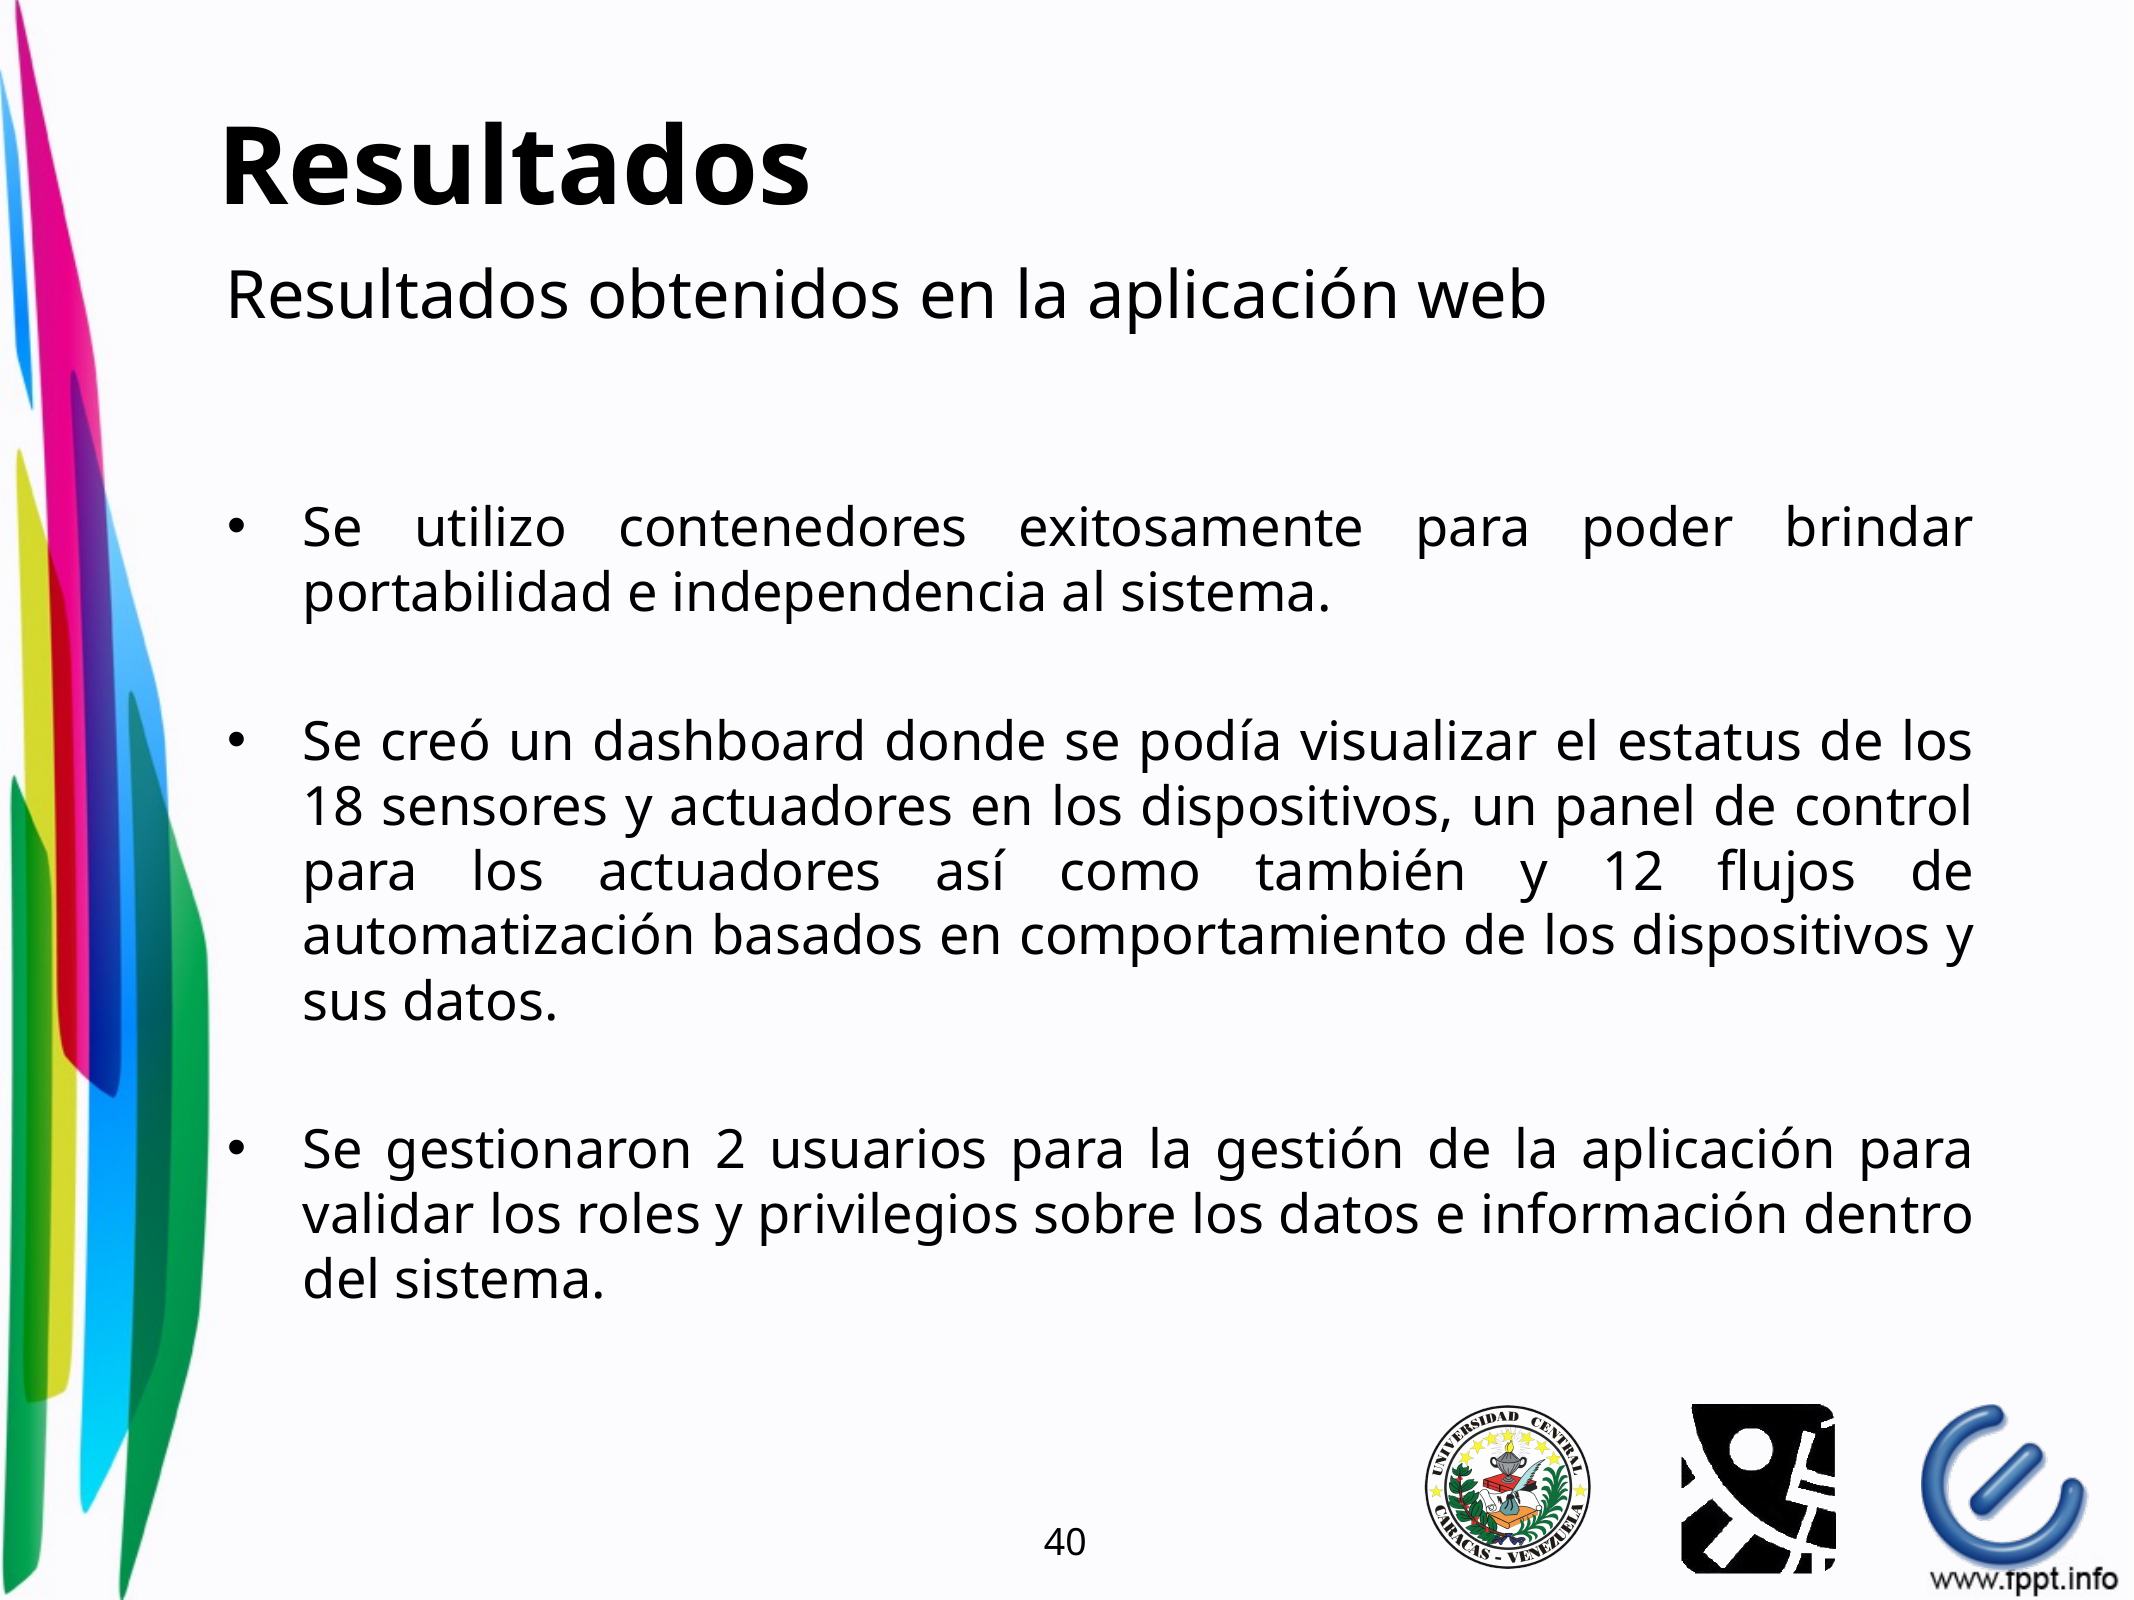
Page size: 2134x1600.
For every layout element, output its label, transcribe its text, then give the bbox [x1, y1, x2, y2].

text_box Resultados [217, 87, 2002, 235]
text_box 40 [1035, 1517, 1096, 1581]
picture [0, 0, 2134, 1600]
text_box Resultados obtenidos en la aplicación web [217, 239, 2032, 346]
text_box Se utilizo contenedores exitosamente para poder brindar portabilidad e independencia al sistema. Se creó un dashboard donde se podía visualizar el estatus de los 18 sensores y actuadores en los dispositivos, un panel de control para los actuadores así como también y 12 flujos de automatización basados en comportamiento de los dispositivos y sus datos. Se gestionaron 2 usuarios para la gestión de la aplicación para validar los roles y privilegios sobre los datos e información dentro del sistema. [228, 492, 1977, 858]
